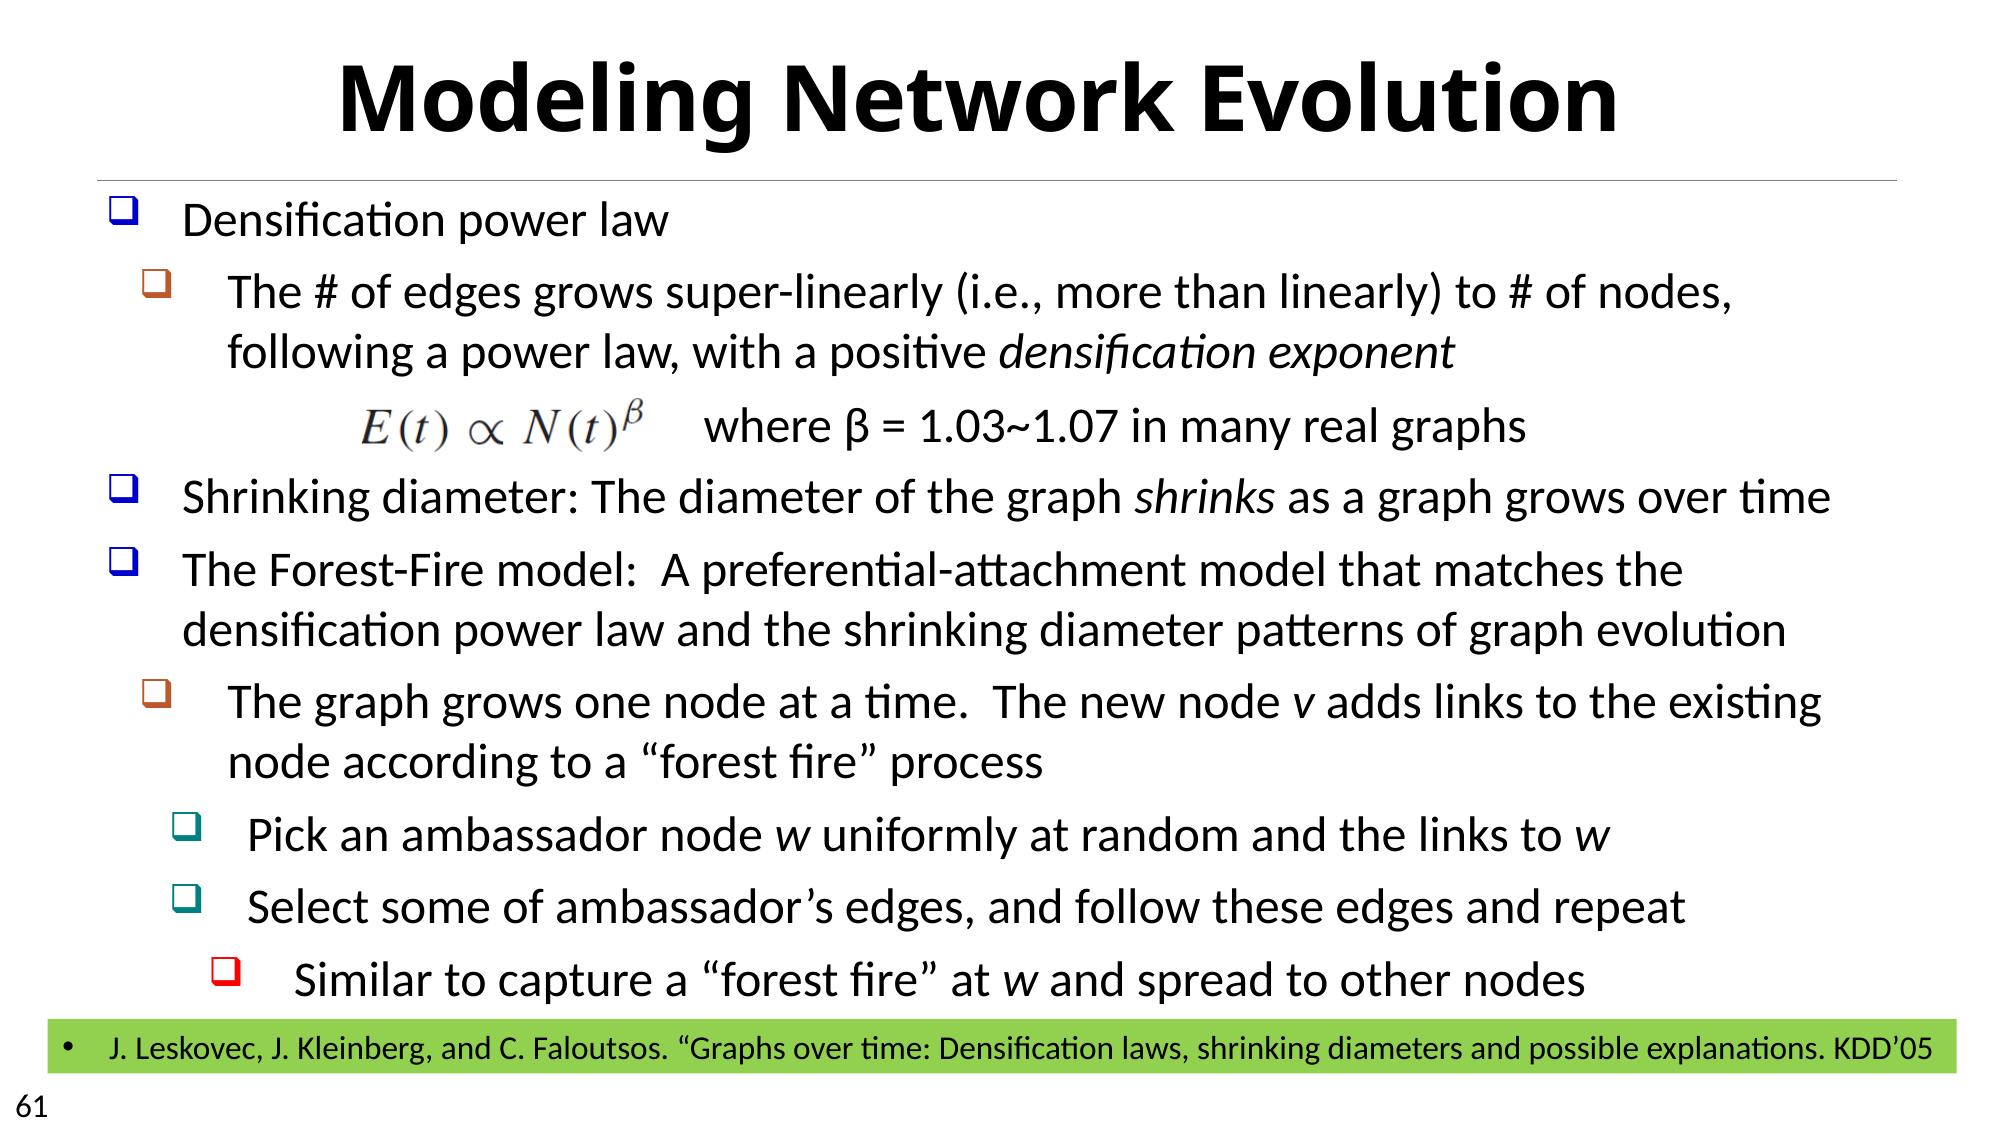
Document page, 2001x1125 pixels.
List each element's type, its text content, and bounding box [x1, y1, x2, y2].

picture [361, 393, 645, 453]
text_box J. Leskovec, J. Kleinberg, and C. Faloutsos. “Graphs over time: Densification laws, shrinking diameters and possible explanations. KDD’05 [47, 1018, 1957, 1074]
list Densification power law The # of edges grows super-linearly (i.e., more than linearly) to # of nodes, following a power law, with a positive densification exponent Shrinking diameter: The diameter of the graph shrinks as a graph grows over time The Forest-Fire model: A preferential-attachment model that matches the densification power law and the shrinking diameter patterns of graph evolution The graph grows one node at a time. The new node v adds links to the existing node according to a “forest fire” process Pick an ambassador node w uniformly at random and the links to w Select some of ambassador’s edges, and follow these edges and repeat Similar to capture a “forest fire” at w and spread to other nodes [91, 178, 1923, 1014]
title Modeling Network Evolution [57, 36, 1923, 158]
text_box where β = 1.03~1.07 in many real graphs [688, 385, 1621, 460]
